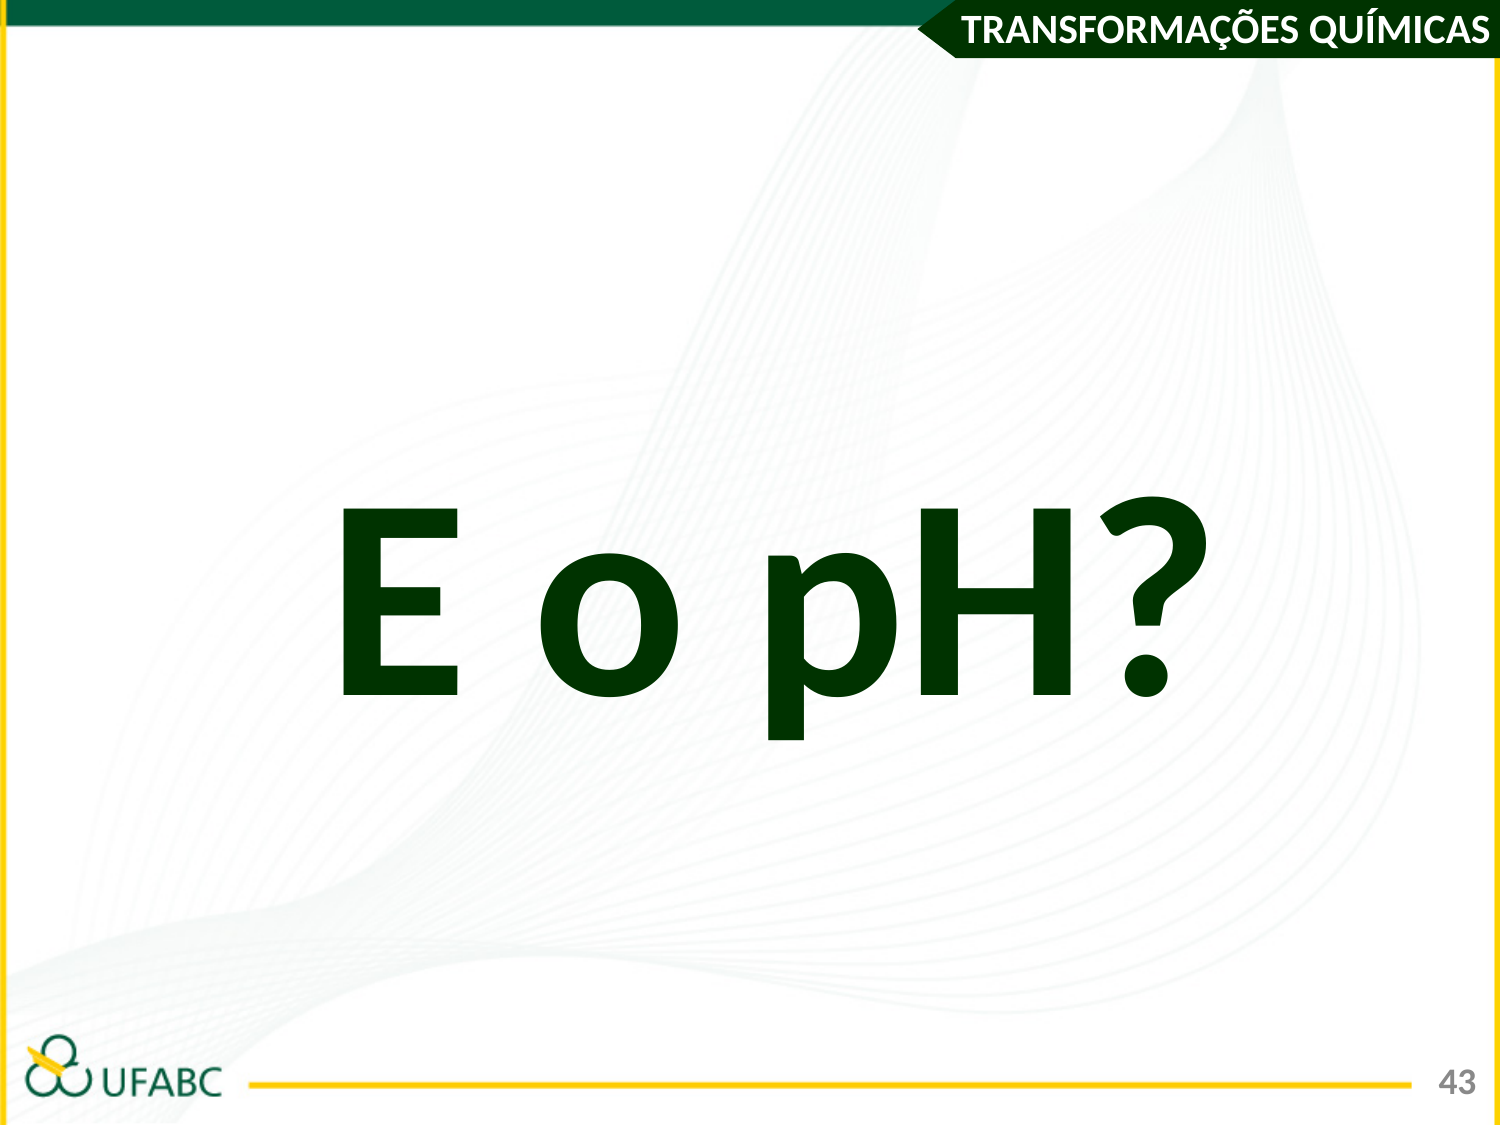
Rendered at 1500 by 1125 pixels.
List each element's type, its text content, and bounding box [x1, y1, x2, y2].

text_box E o pH? [247, 313, 1329, 760]
picture [0, 0, 1500, 1125]
slide_number 43 [1360, 1049, 1492, 1110]
